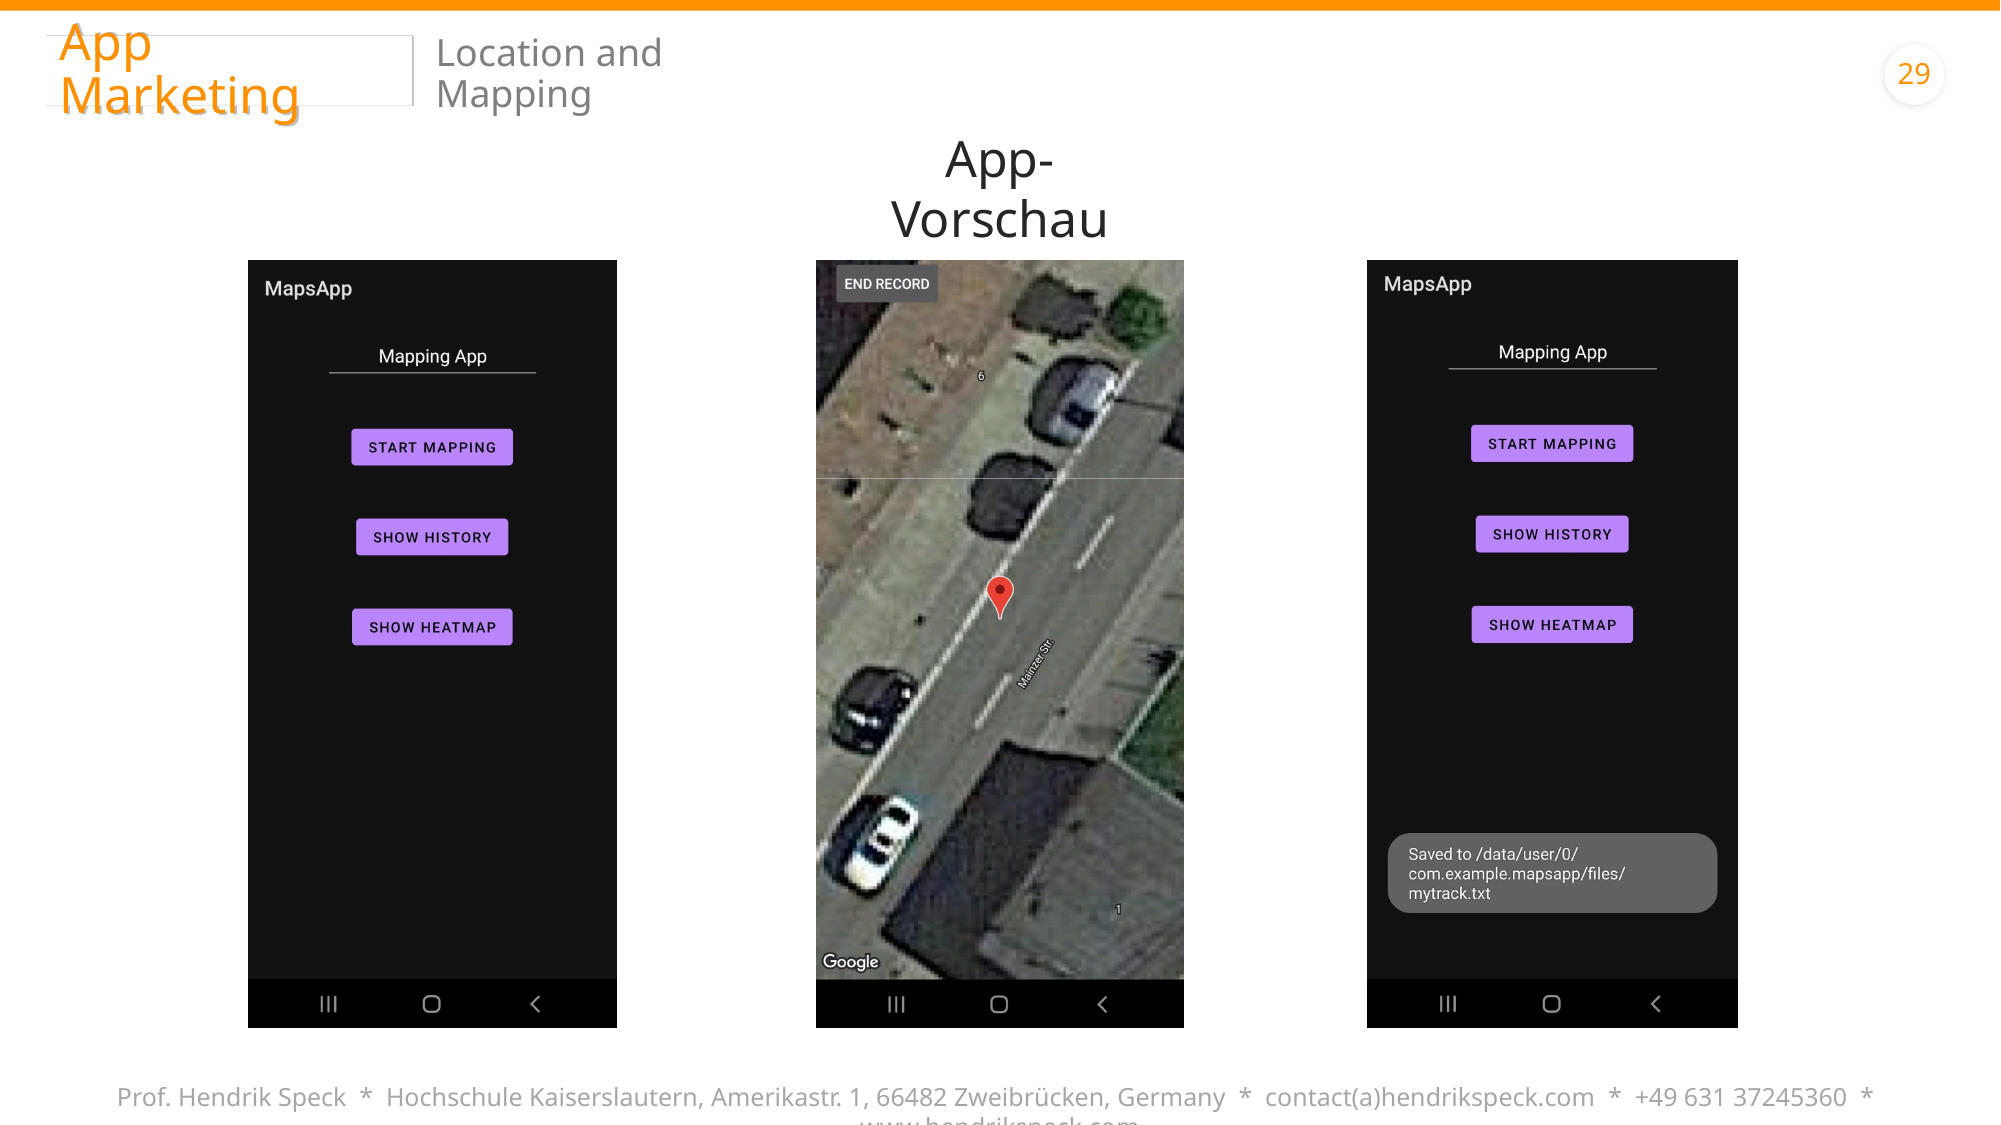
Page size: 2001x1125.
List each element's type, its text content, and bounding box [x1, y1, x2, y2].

list App Marketing [44, 35, 412, 106]
list Location and Mapping [411, 46, 821, 103]
slide_number 29 [1871, 49, 1958, 101]
picture [816, 260, 1184, 1028]
picture [1367, 260, 1738, 1028]
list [248, 260, 617, 1028]
title App-Vorschau [828, 149, 1172, 226]
